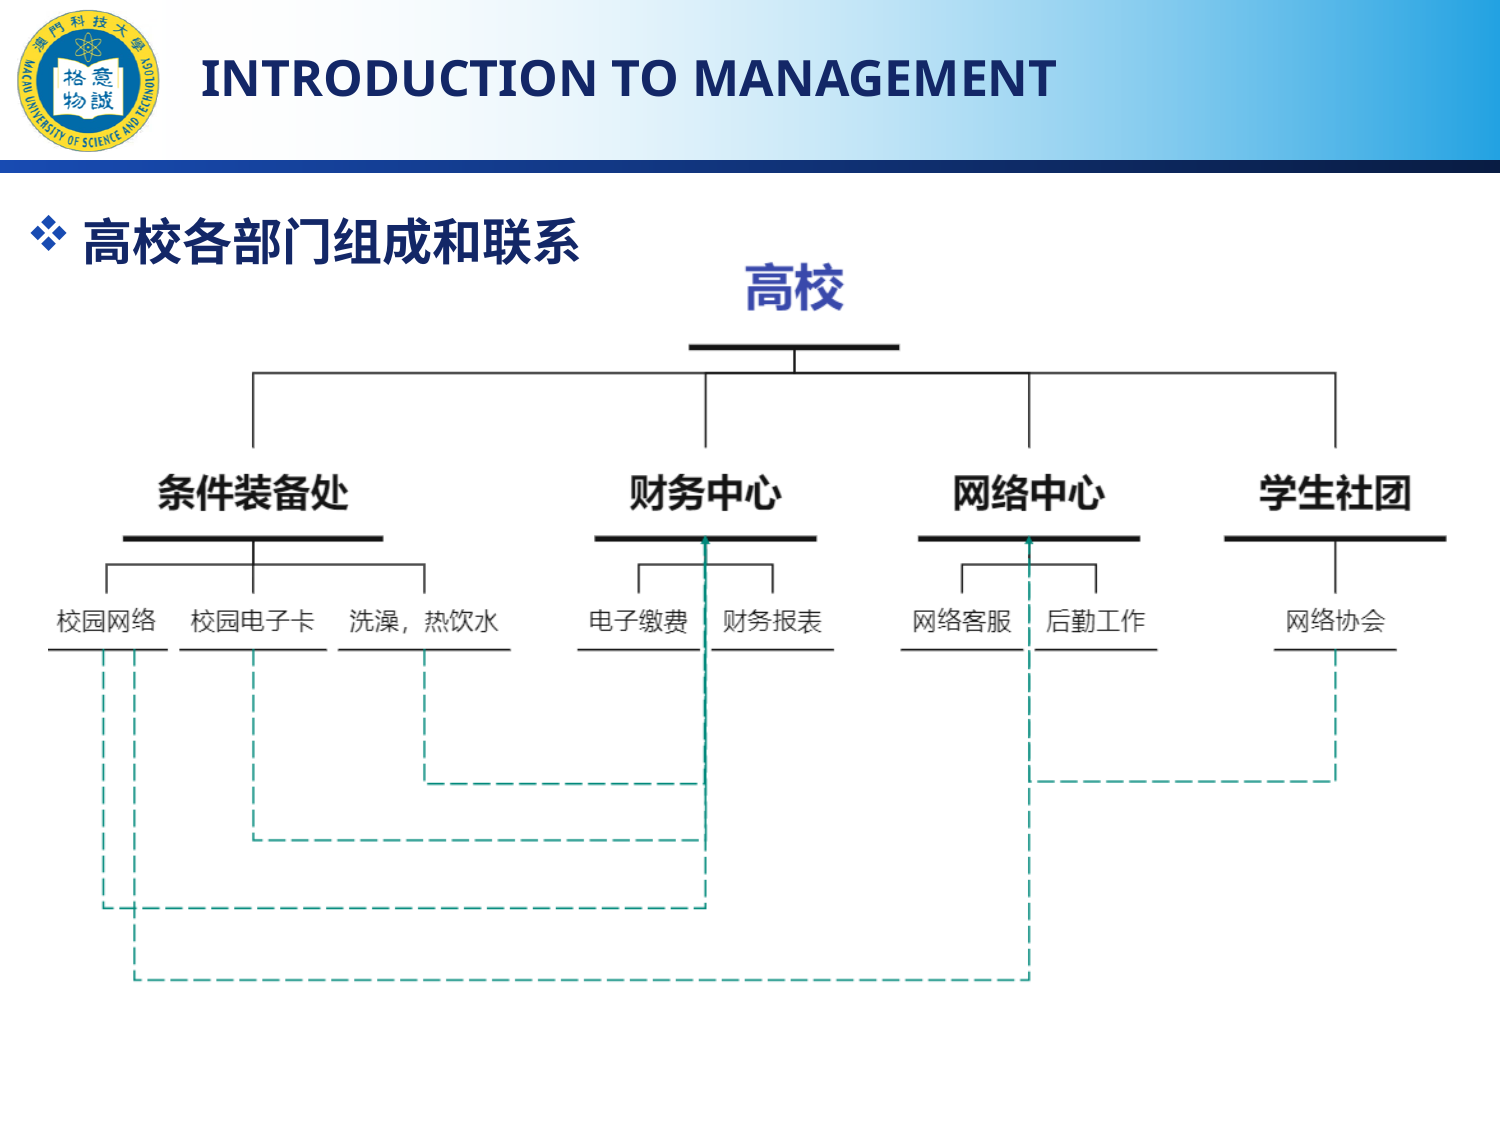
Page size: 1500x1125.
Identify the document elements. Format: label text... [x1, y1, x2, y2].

text_box 高校各部门组成和联系 [11, 172, 1483, 278]
picture [17, 9, 160, 152]
text_box INTRODUCTION TO MANAGEMENT [173, 45, 1073, 115]
picture [48, 243, 1452, 1000]
